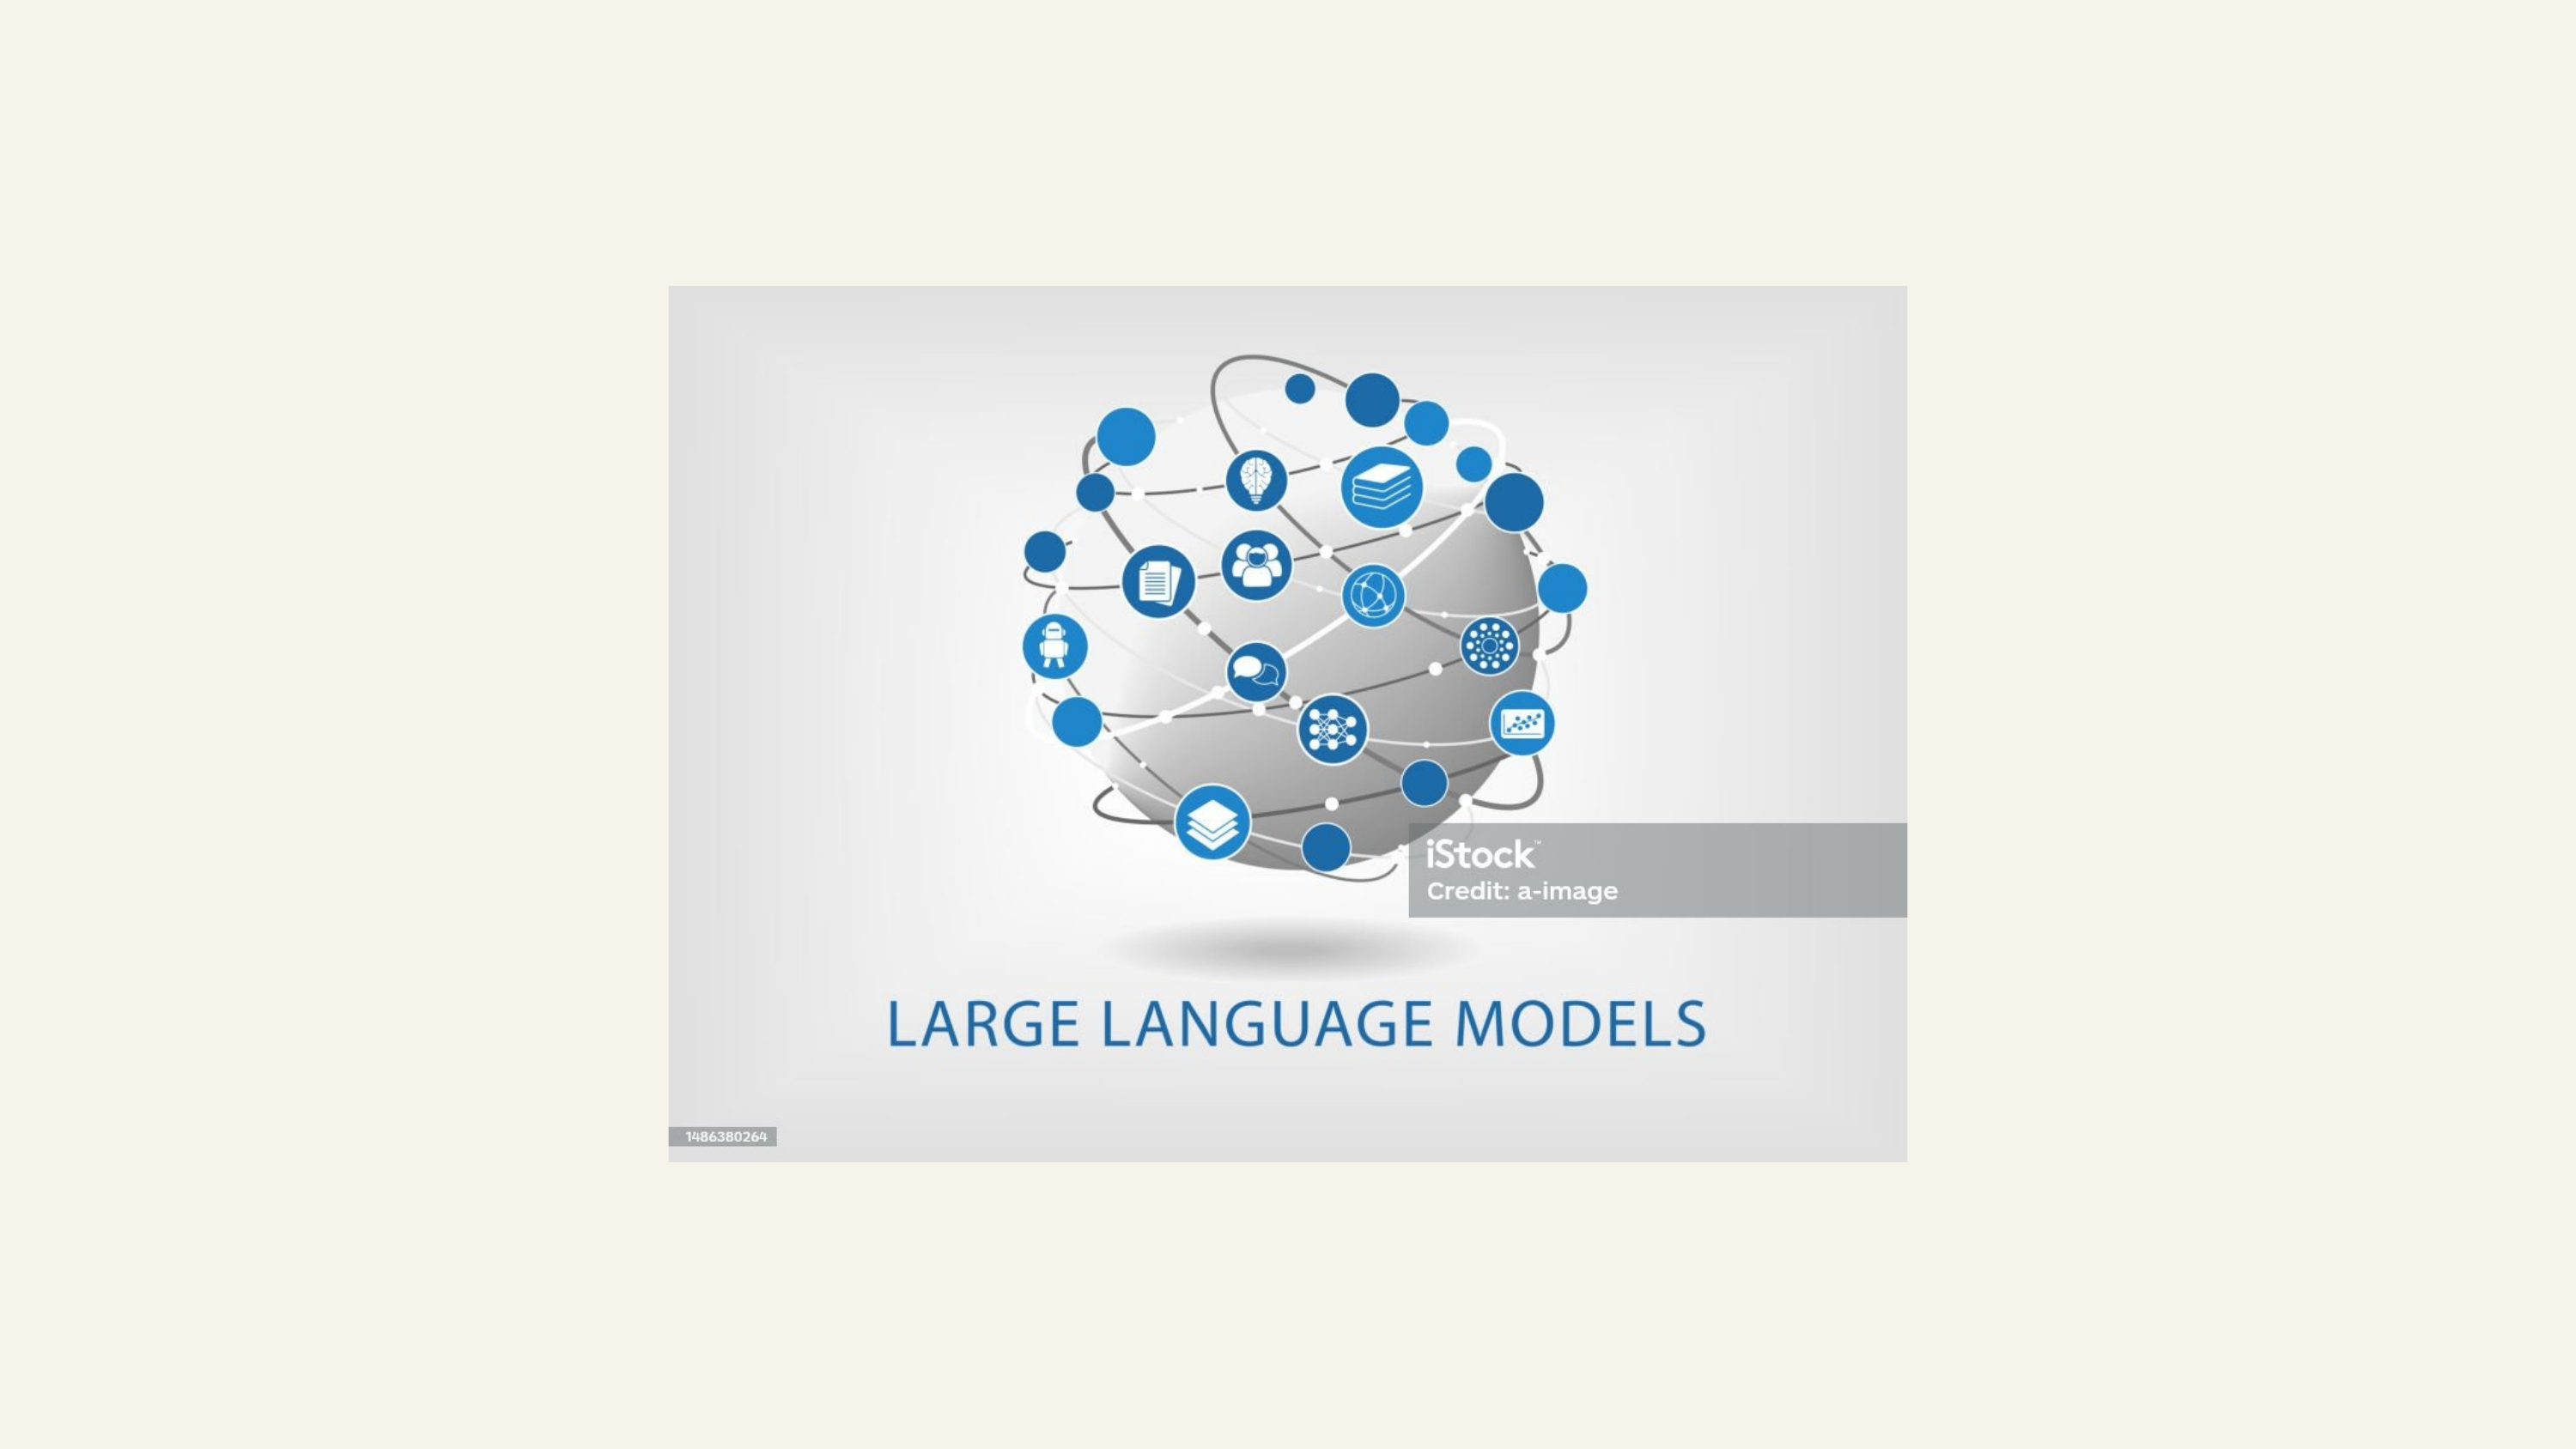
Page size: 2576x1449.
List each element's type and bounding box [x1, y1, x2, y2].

text_box [668, 286, 1908, 1162]
